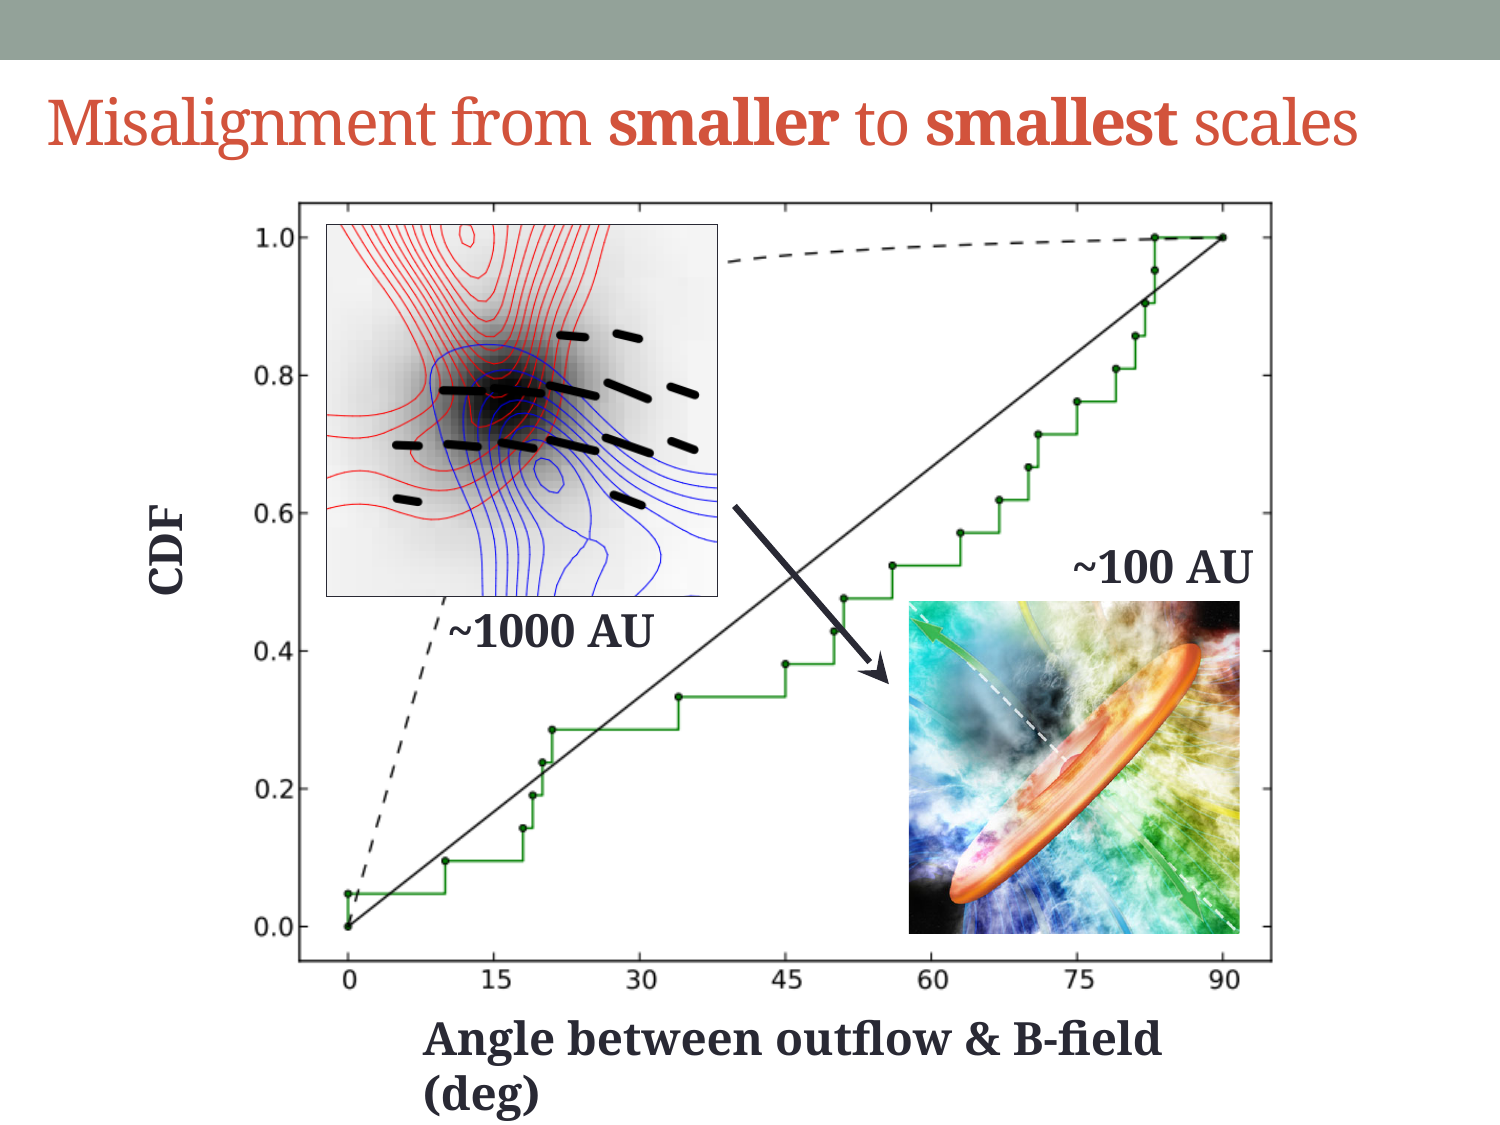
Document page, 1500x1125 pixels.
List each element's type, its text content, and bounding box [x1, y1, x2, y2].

text_box Angle between outflow & B-field (deg) [407, 1004, 1240, 1125]
text_box CDF [129, 78, 200, 1023]
picture [249, 201, 1273, 995]
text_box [734, 505, 1273, 934]
title Misalignment from smaller to smallest scales [31, 39, 1382, 202]
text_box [326, 224, 721, 665]
